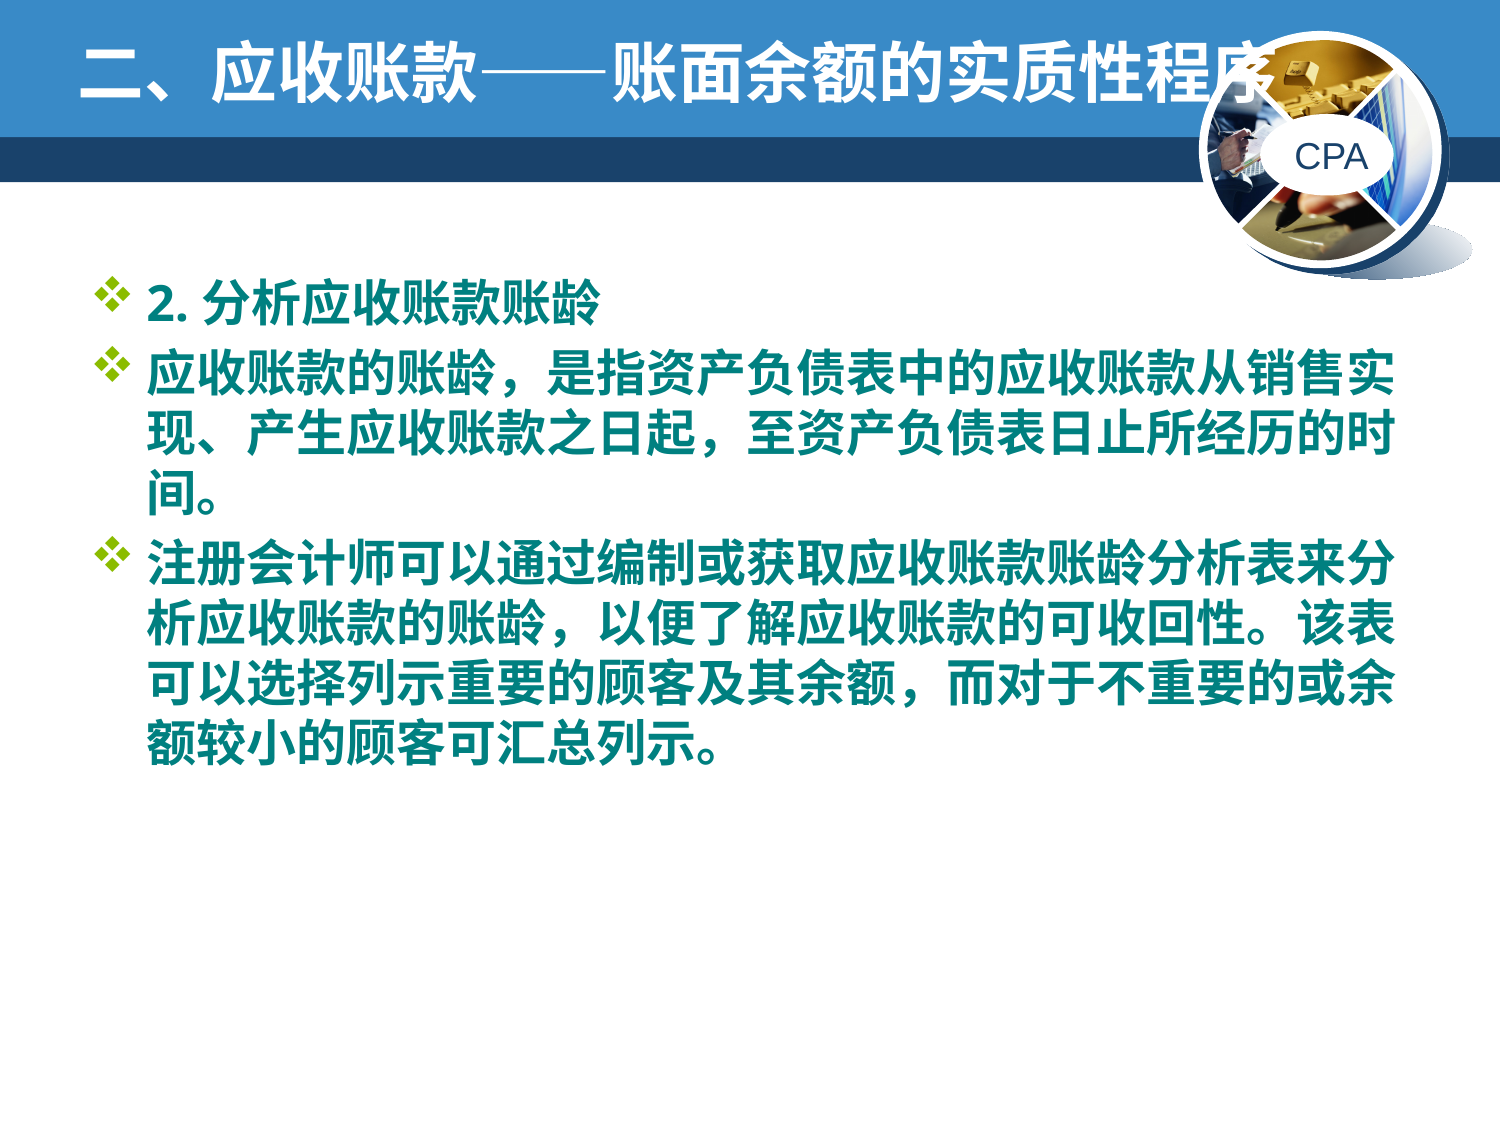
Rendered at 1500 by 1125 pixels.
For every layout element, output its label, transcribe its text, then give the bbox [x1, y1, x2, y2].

picture [1338, 41, 1394, 116]
picture [1207, 118, 1287, 203]
picture [1354, 73, 1433, 203]
title 二、应收账款——账面余额的实质性程序 [62, 24, 1338, 118]
list 2.分析应收账款账龄 应收账款的账龄，是指资产负债表中的应收账款从销售实现、产生应收账款之日起，至资产负债表日止所经历的时间。 注册会计师可以通过编制或获取应收账款账龄分析表来分析应收账款的账龄，以便了解应收账款的可收回性。该表可以选择列示重要的顾客及其余额，而对于不重要的或余额较小的顾客可汇总列示。 [75, 203, 1425, 1065]
picture [1267, 186, 1369, 203]
